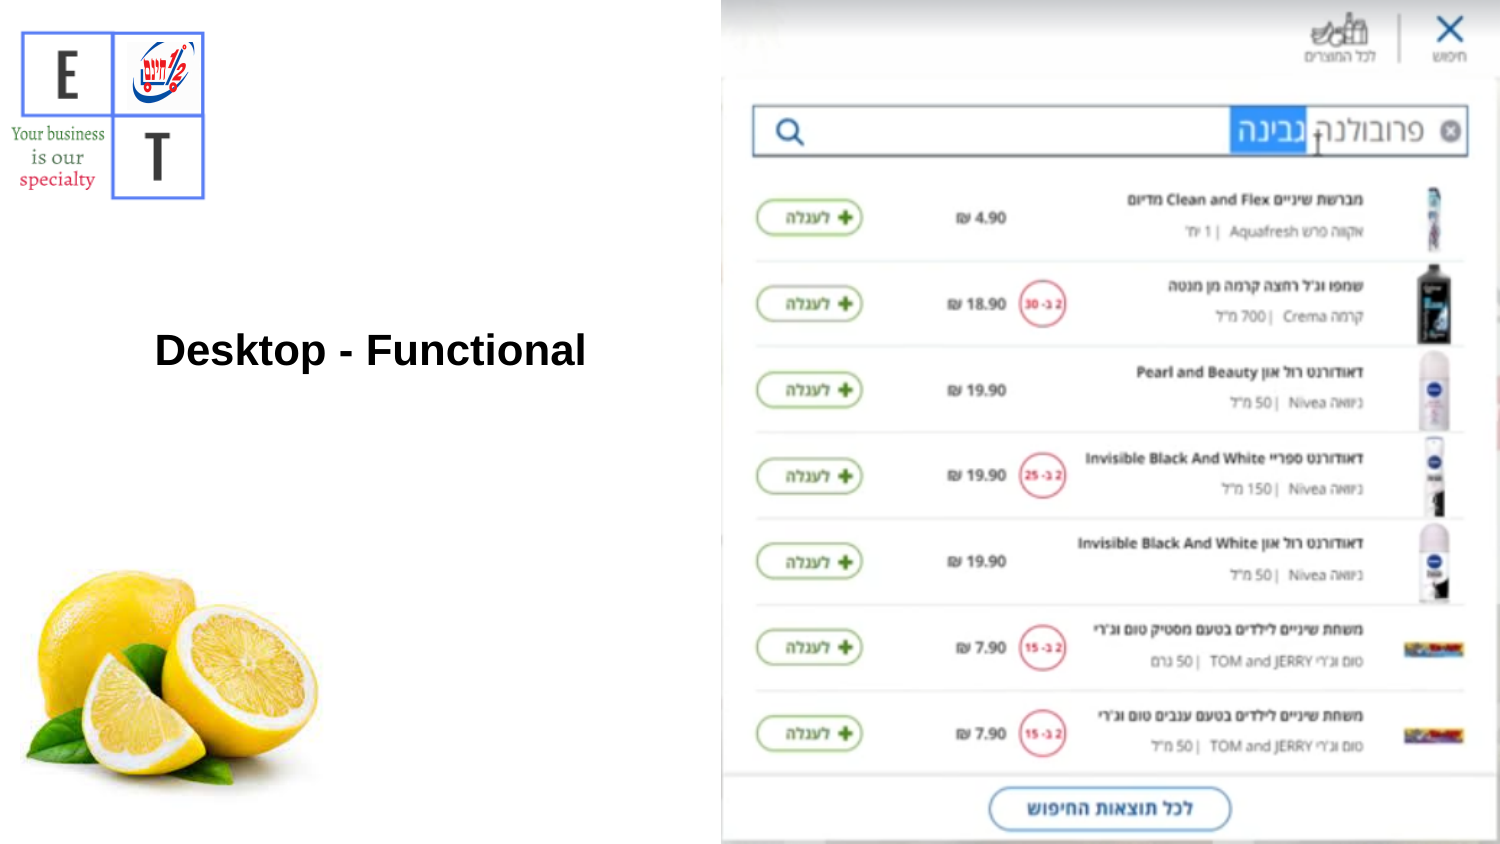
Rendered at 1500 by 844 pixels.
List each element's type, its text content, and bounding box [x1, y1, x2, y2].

text_box Desktop - Functional [139, 307, 615, 390]
picture [20, 526, 324, 830]
picture [0, 12, 227, 219]
picture [720, 0, 1500, 844]
